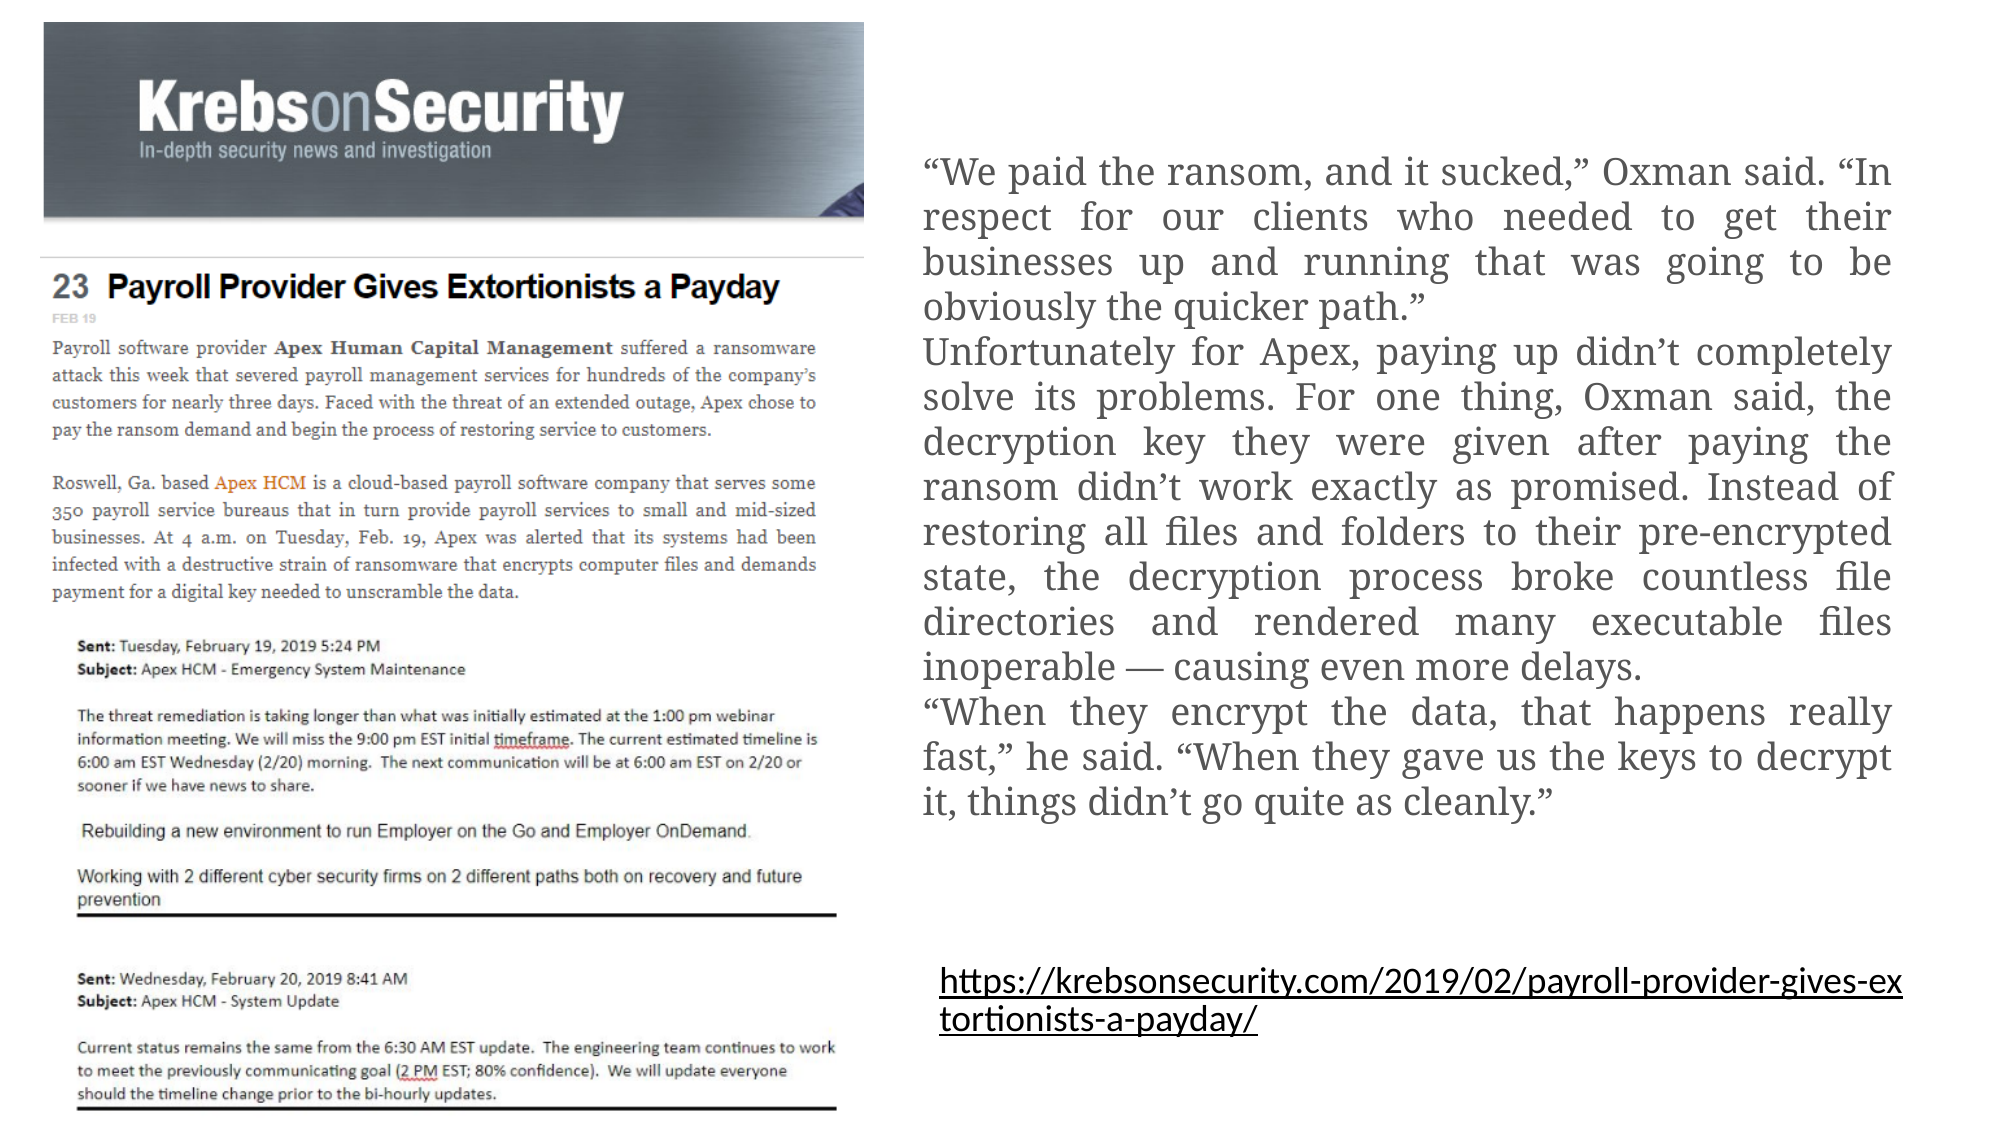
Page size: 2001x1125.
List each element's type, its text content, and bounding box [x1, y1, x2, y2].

picture [40, 22, 864, 1125]
text_box https://krebsonsecurity.com/2019/02/payroll-provider-gives-extortionists-a-payday/ [924, 948, 1925, 1054]
text_box “We paid the ransom, and it sucked,” Oxman said. “In respect for our clients who needed to get their businesses up and running that was going to be obviously the quicker path.” Unfortunately for Apex, paying up didn’t completely solve its problems. For one thing, Oxman said, the decryption key they were given after paying the ransom didn’t work exactly as promised. Instead of restoring all files and folders to their pre-encrypted state, the decryption process broke countless file directories and rendered many executable files inoperable — causing even more delays. “When they encrypt the data, that happens really fast,” he said. “When they gave us the keys to decrypt it, things didn’t go quite as cleanly.” [907, 140, 1908, 831]
